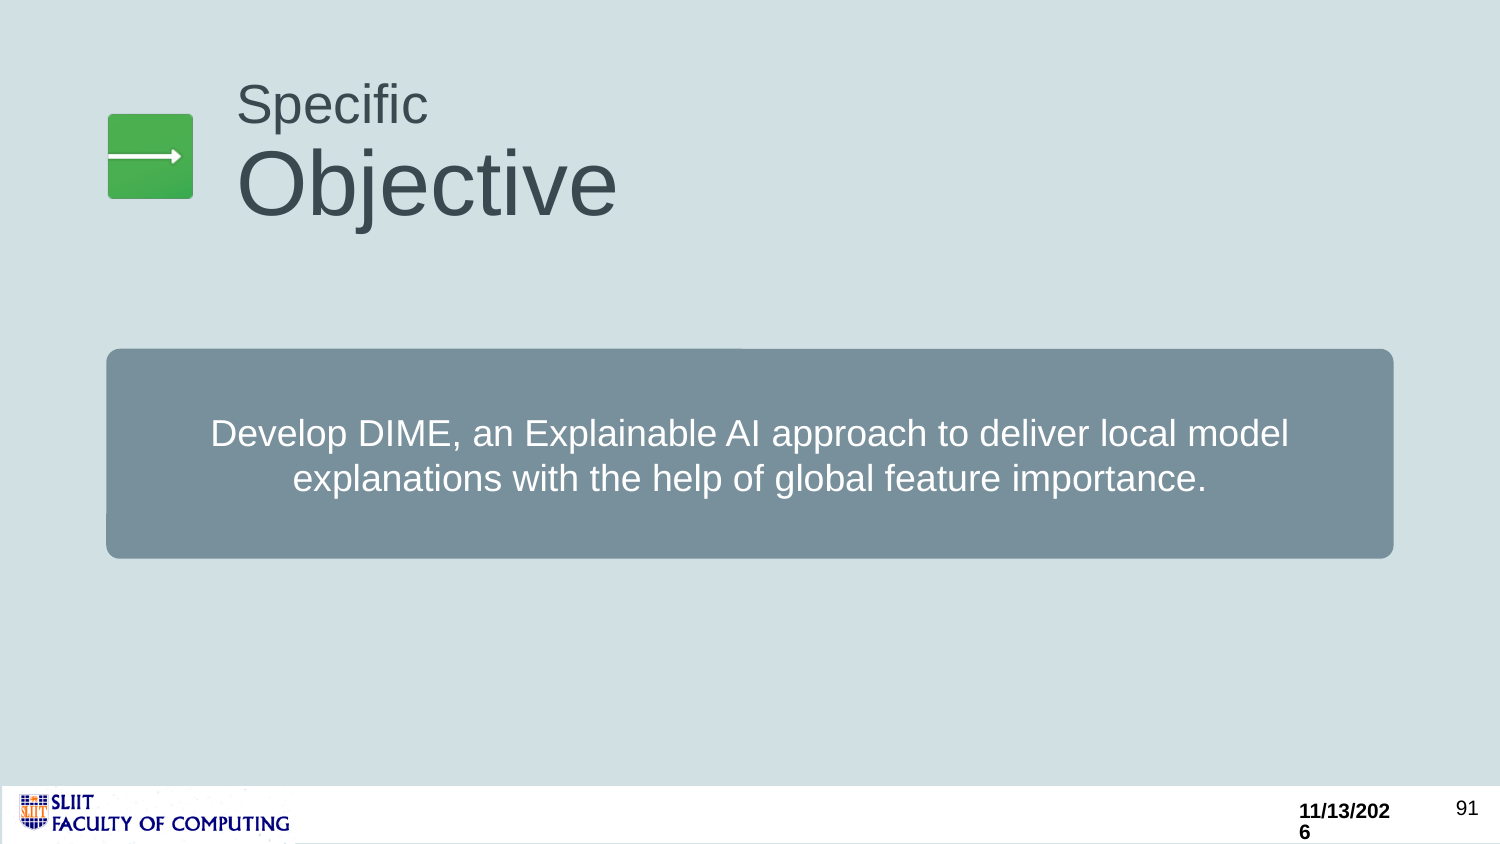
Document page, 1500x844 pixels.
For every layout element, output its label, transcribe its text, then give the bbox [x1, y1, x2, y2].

picture [93, 100, 207, 214]
picture [2, 786, 296, 844]
slide_number 91 [1403, 769, 1494, 844]
text_box Specific Objective [224, 70, 1409, 241]
text_box Develop DIME, an Explainable AI approach to deliver local model explanations with the help of global feature importance. [104, 346, 1396, 561]
